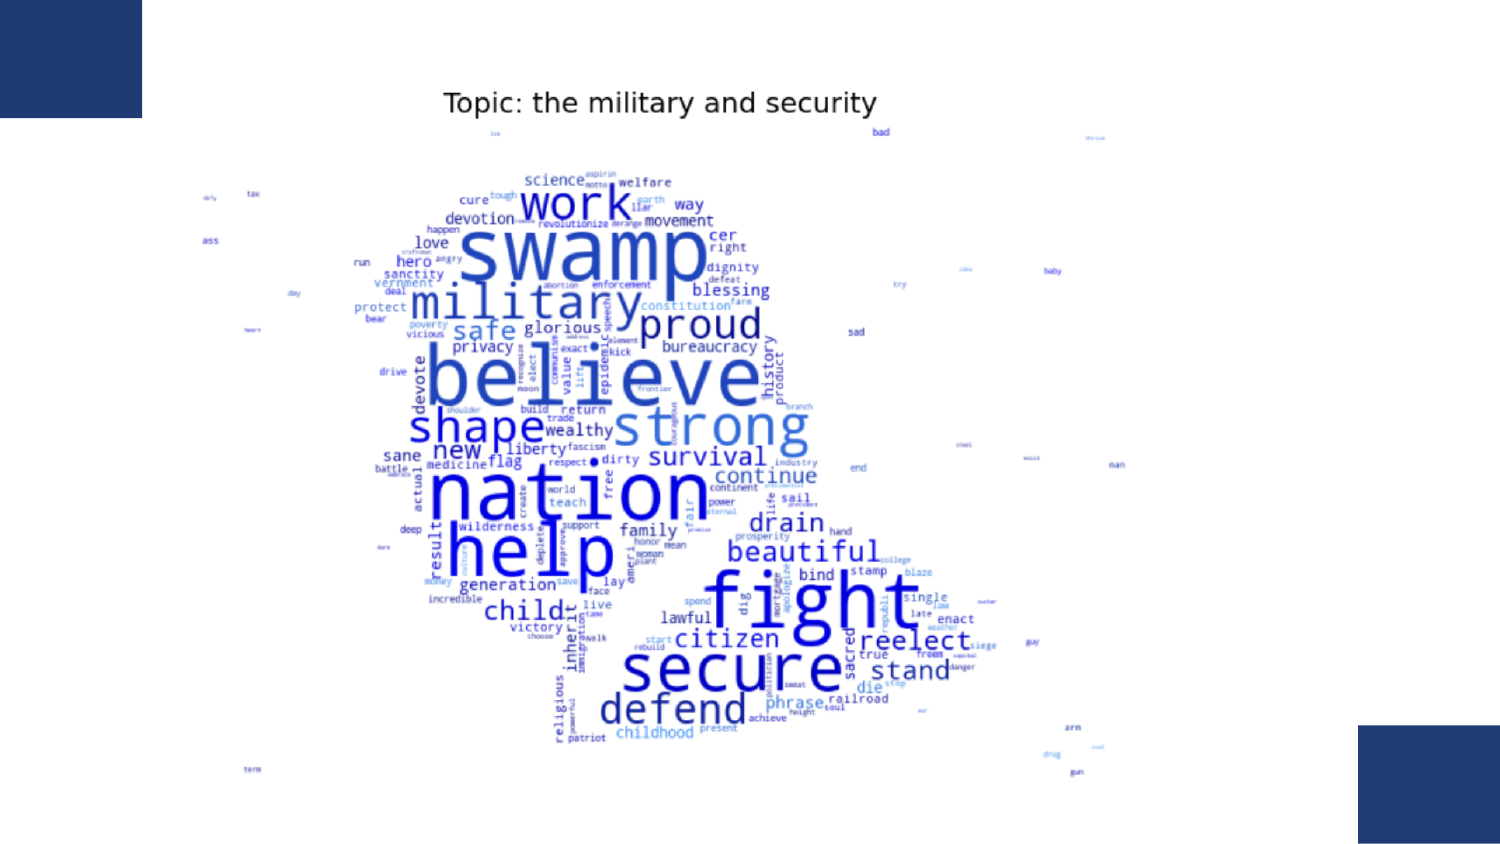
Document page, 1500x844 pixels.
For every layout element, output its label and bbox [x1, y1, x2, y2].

picture [177, 46, 1342, 794]
text_box [0, 0, 143, 119]
text_box [1358, 725, 1500, 844]
